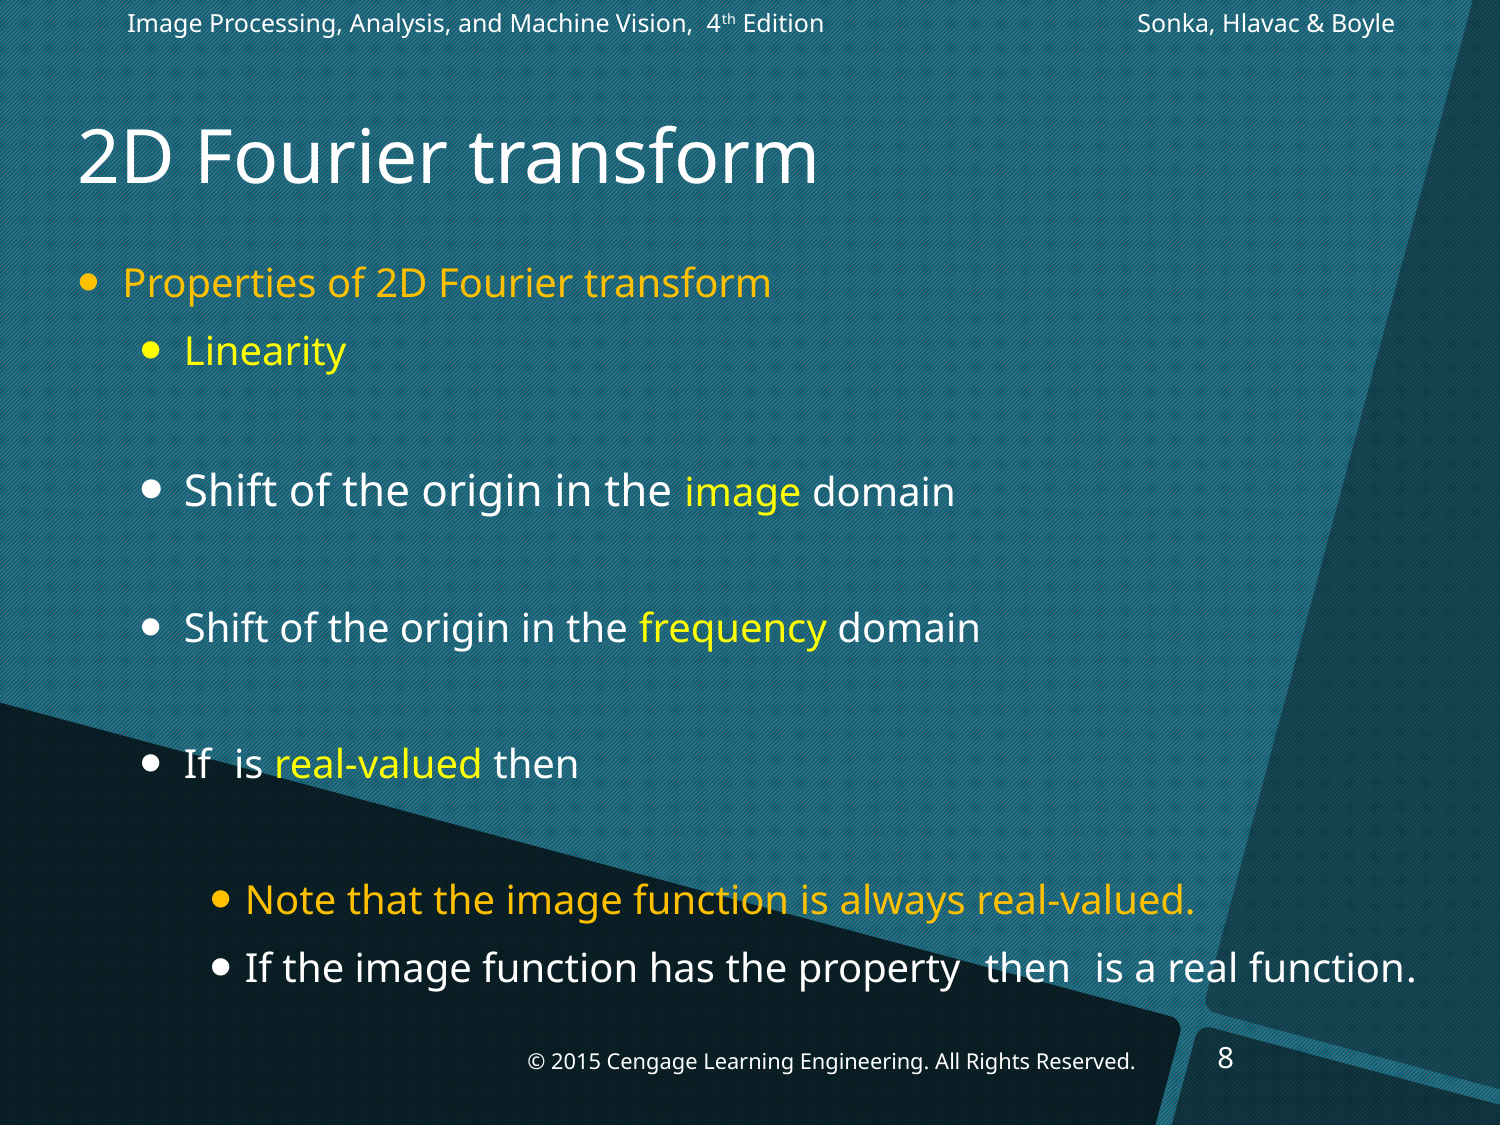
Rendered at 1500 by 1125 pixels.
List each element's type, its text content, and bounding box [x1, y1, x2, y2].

footer © 2015 Cengage Learning Engineering. All Rights Reserved. [512, 1032, 1163, 1093]
text_box Image Processing, Analysis, and Machine Vision, 4th Edition Sonka, Hlavac & Boyle [112, 0, 1413, 45]
title 2D Fourier transform [62, 82, 1463, 225]
slide_number 8 [1202, 1024, 1463, 1094]
